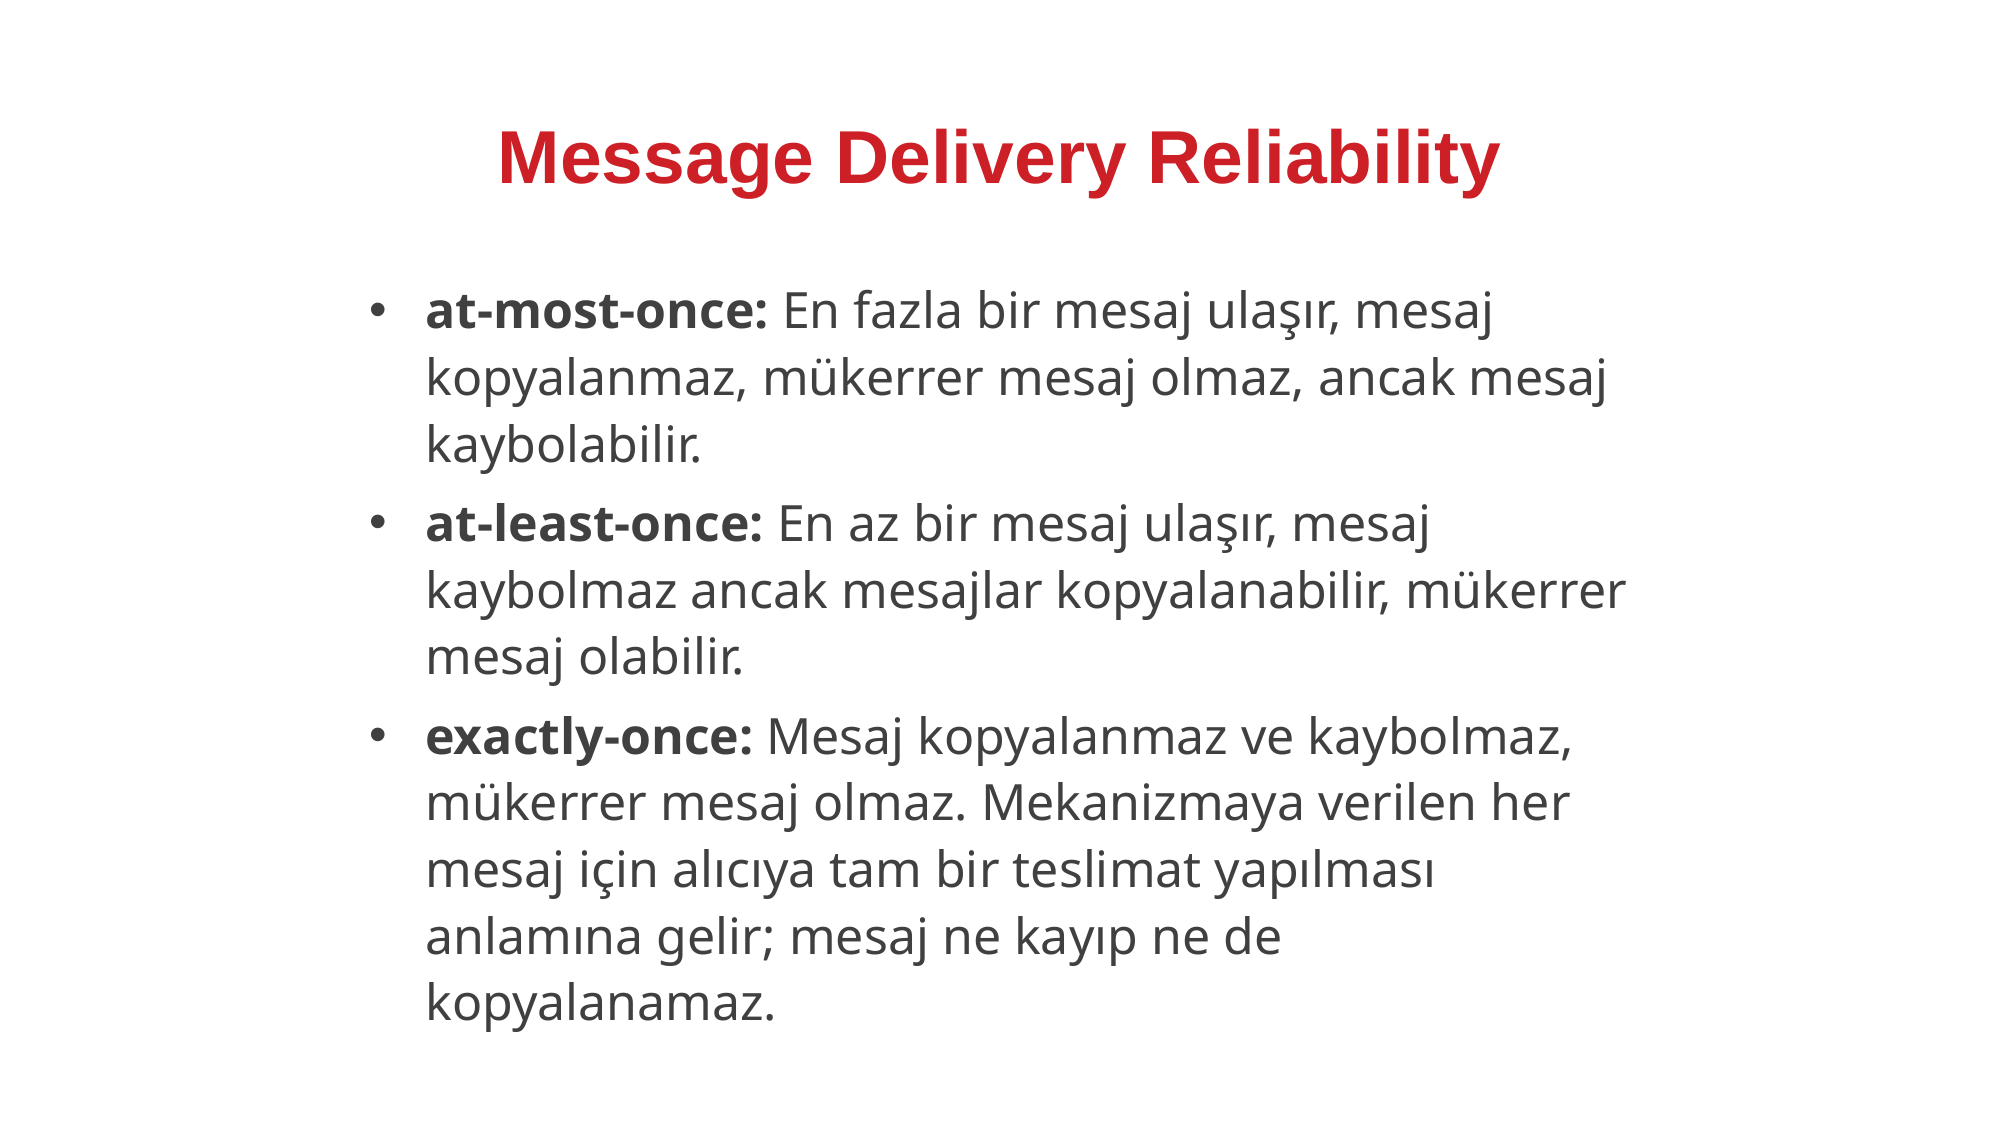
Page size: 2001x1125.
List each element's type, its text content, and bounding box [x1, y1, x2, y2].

text_box at-most-once: En fazla bir mesaj ulaşır, mesaj kopyalanmaz, mükerrer mesaj olmaz, ancak mesaj kaybolabilir. at-least-once: En az bir mesaj ulaşır, mesaj kaybolmaz ancak mesajlar kopyalanabilir, mükerrer mesaj olabilir. exactly-once: Mesaj kopyalanmaz ve kaybolmaz, mükerrer mesaj olmaz. Mekanizmaya verilen her mesaj için alıcıya tam bir teslimat yapılması anlamına gelir; mesaj ne kayıp ne de kopyalanamaz. [354, 264, 1646, 1039]
title Message Delivery Reliability [184, 96, 1815, 208]
